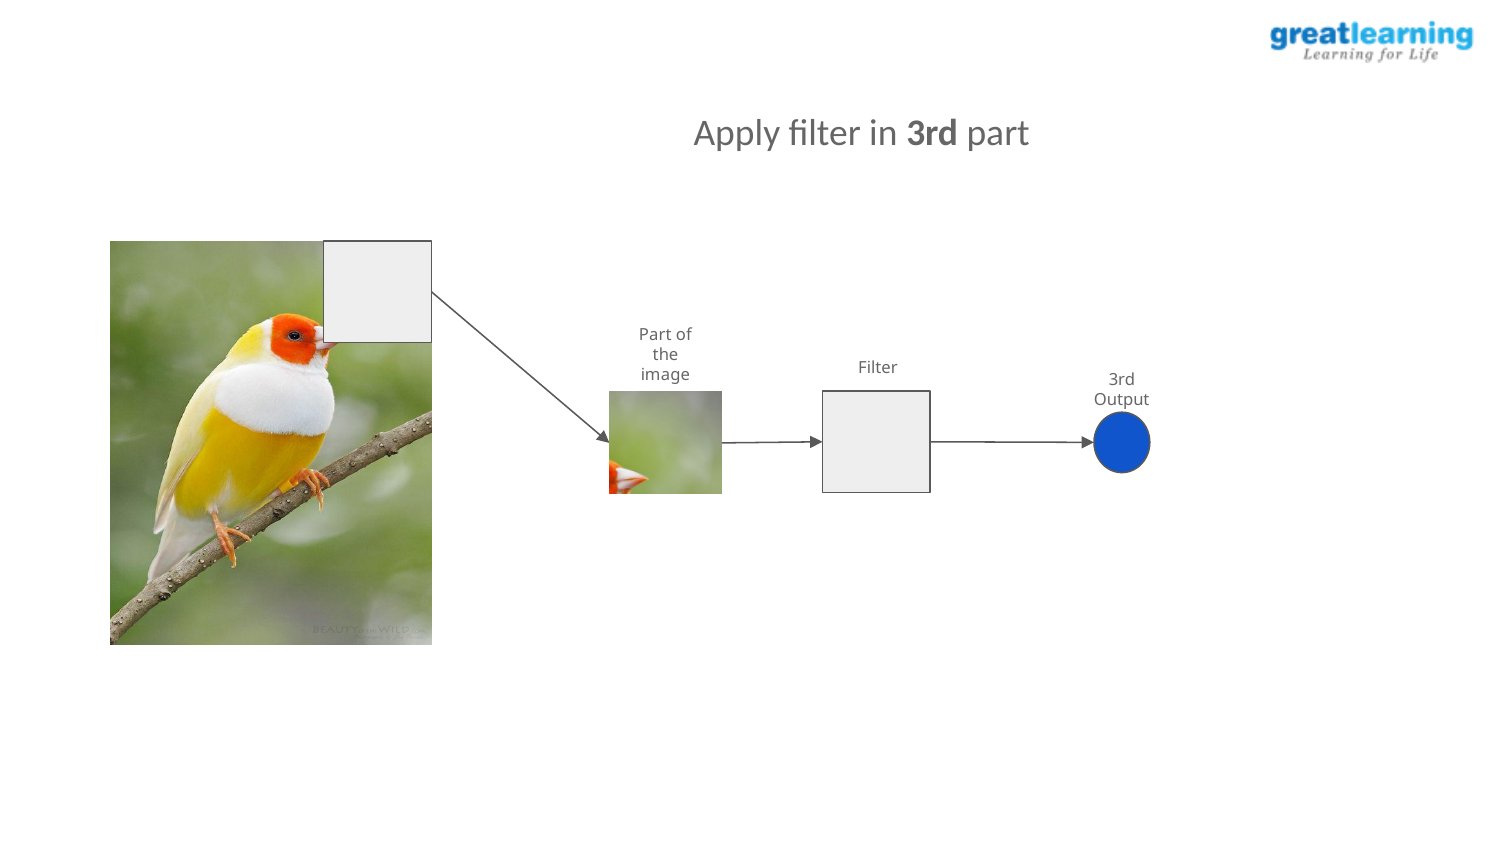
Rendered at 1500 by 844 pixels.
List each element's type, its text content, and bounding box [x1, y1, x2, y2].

picture [109, 240, 432, 646]
text_box 3rd Output [1075, 358, 1169, 420]
text_box Filter [831, 342, 925, 391]
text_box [431, 291, 610, 444]
text_box [822, 391, 931, 493]
picture [1270, 20, 1474, 63]
text_box Apply filter in 3rd part [669, 63, 1054, 197]
text_box Part of the image [618, 316, 713, 390]
picture [609, 391, 722, 495]
text_box [1094, 420, 1150, 473]
